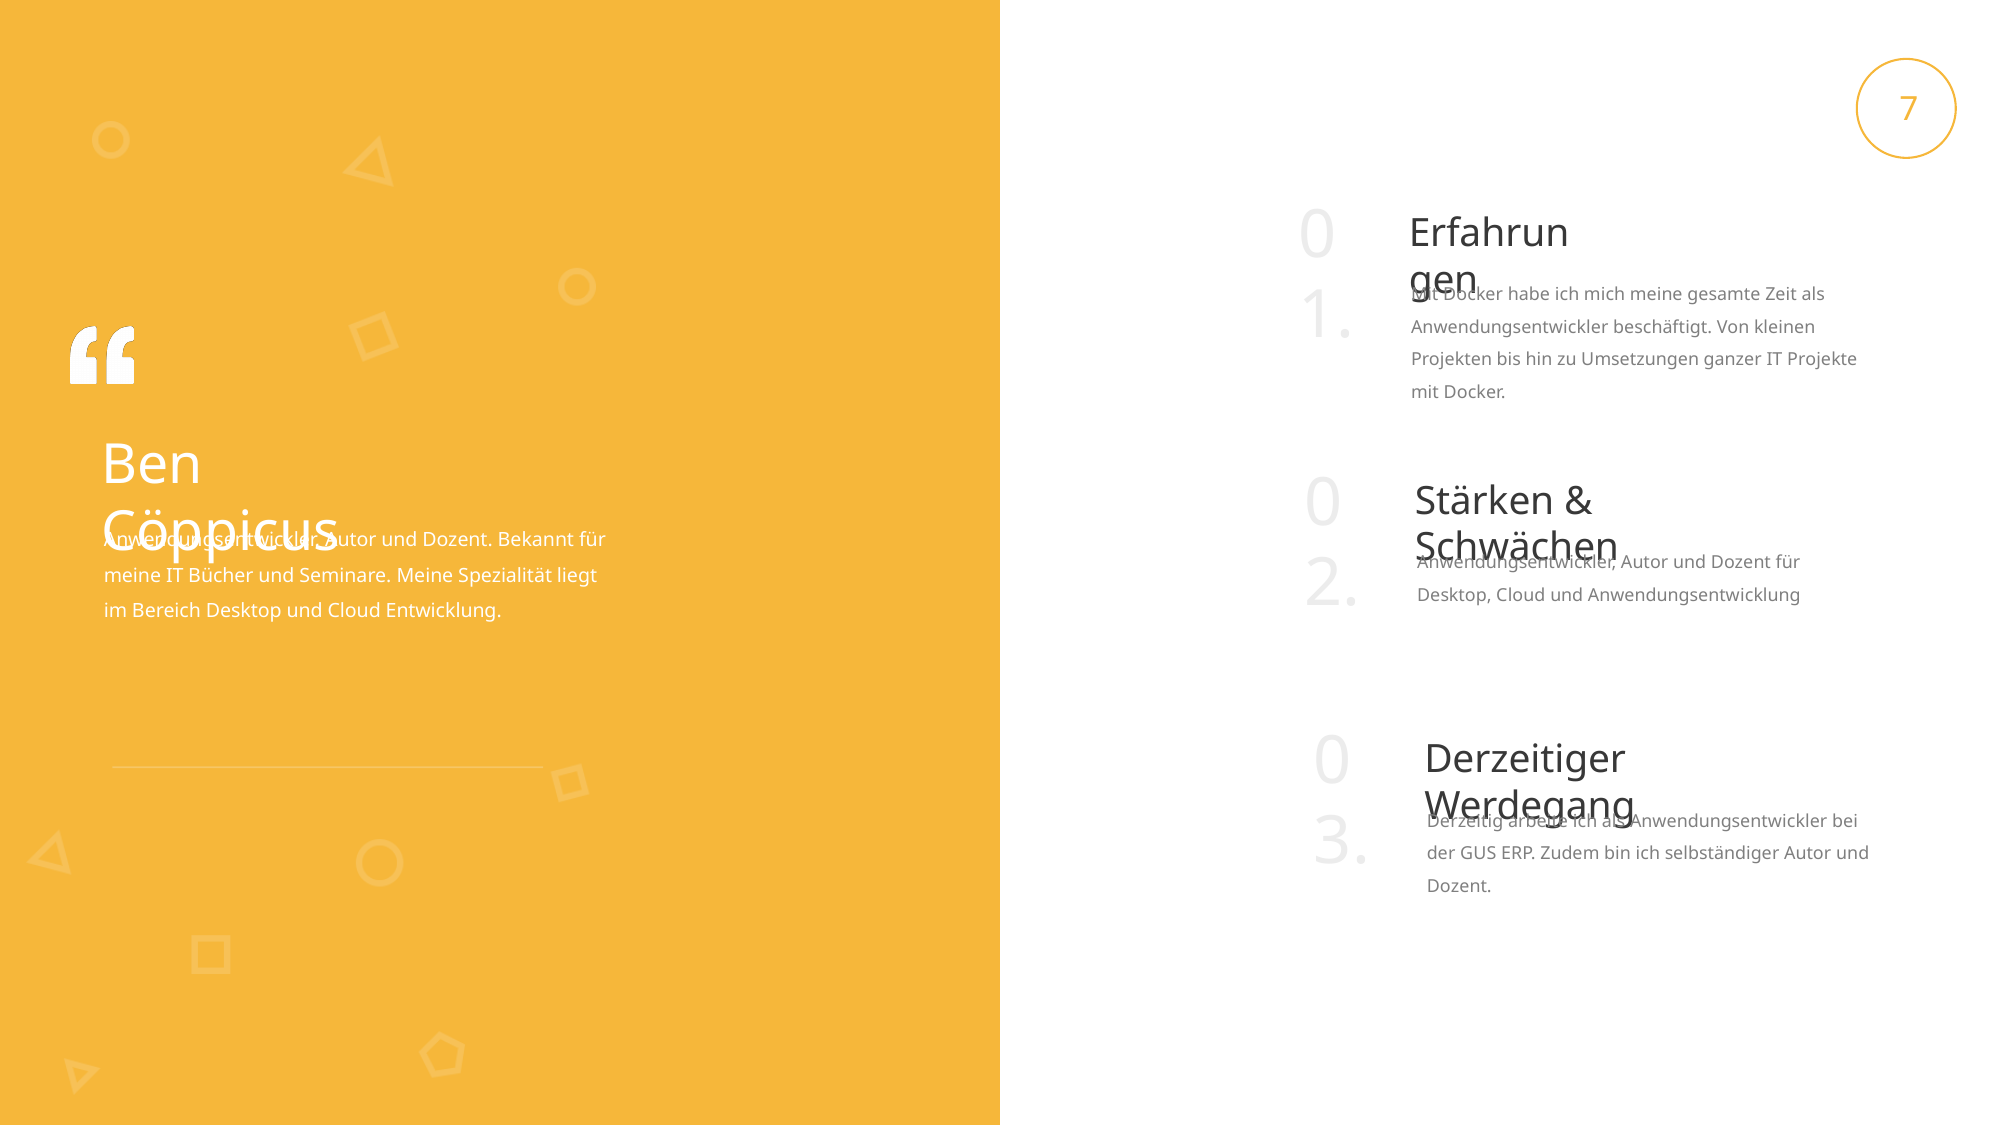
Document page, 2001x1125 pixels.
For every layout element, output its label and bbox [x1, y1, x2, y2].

picture [26, 121, 596, 1096]
text_box [70, 326, 641, 768]
text_box [1289, 450, 1889, 614]
text_box [0, 0, 1000, 1125]
text_box [1298, 709, 1898, 905]
text_box [1856, 58, 1956, 159]
text_box [1282, 183, 1883, 412]
